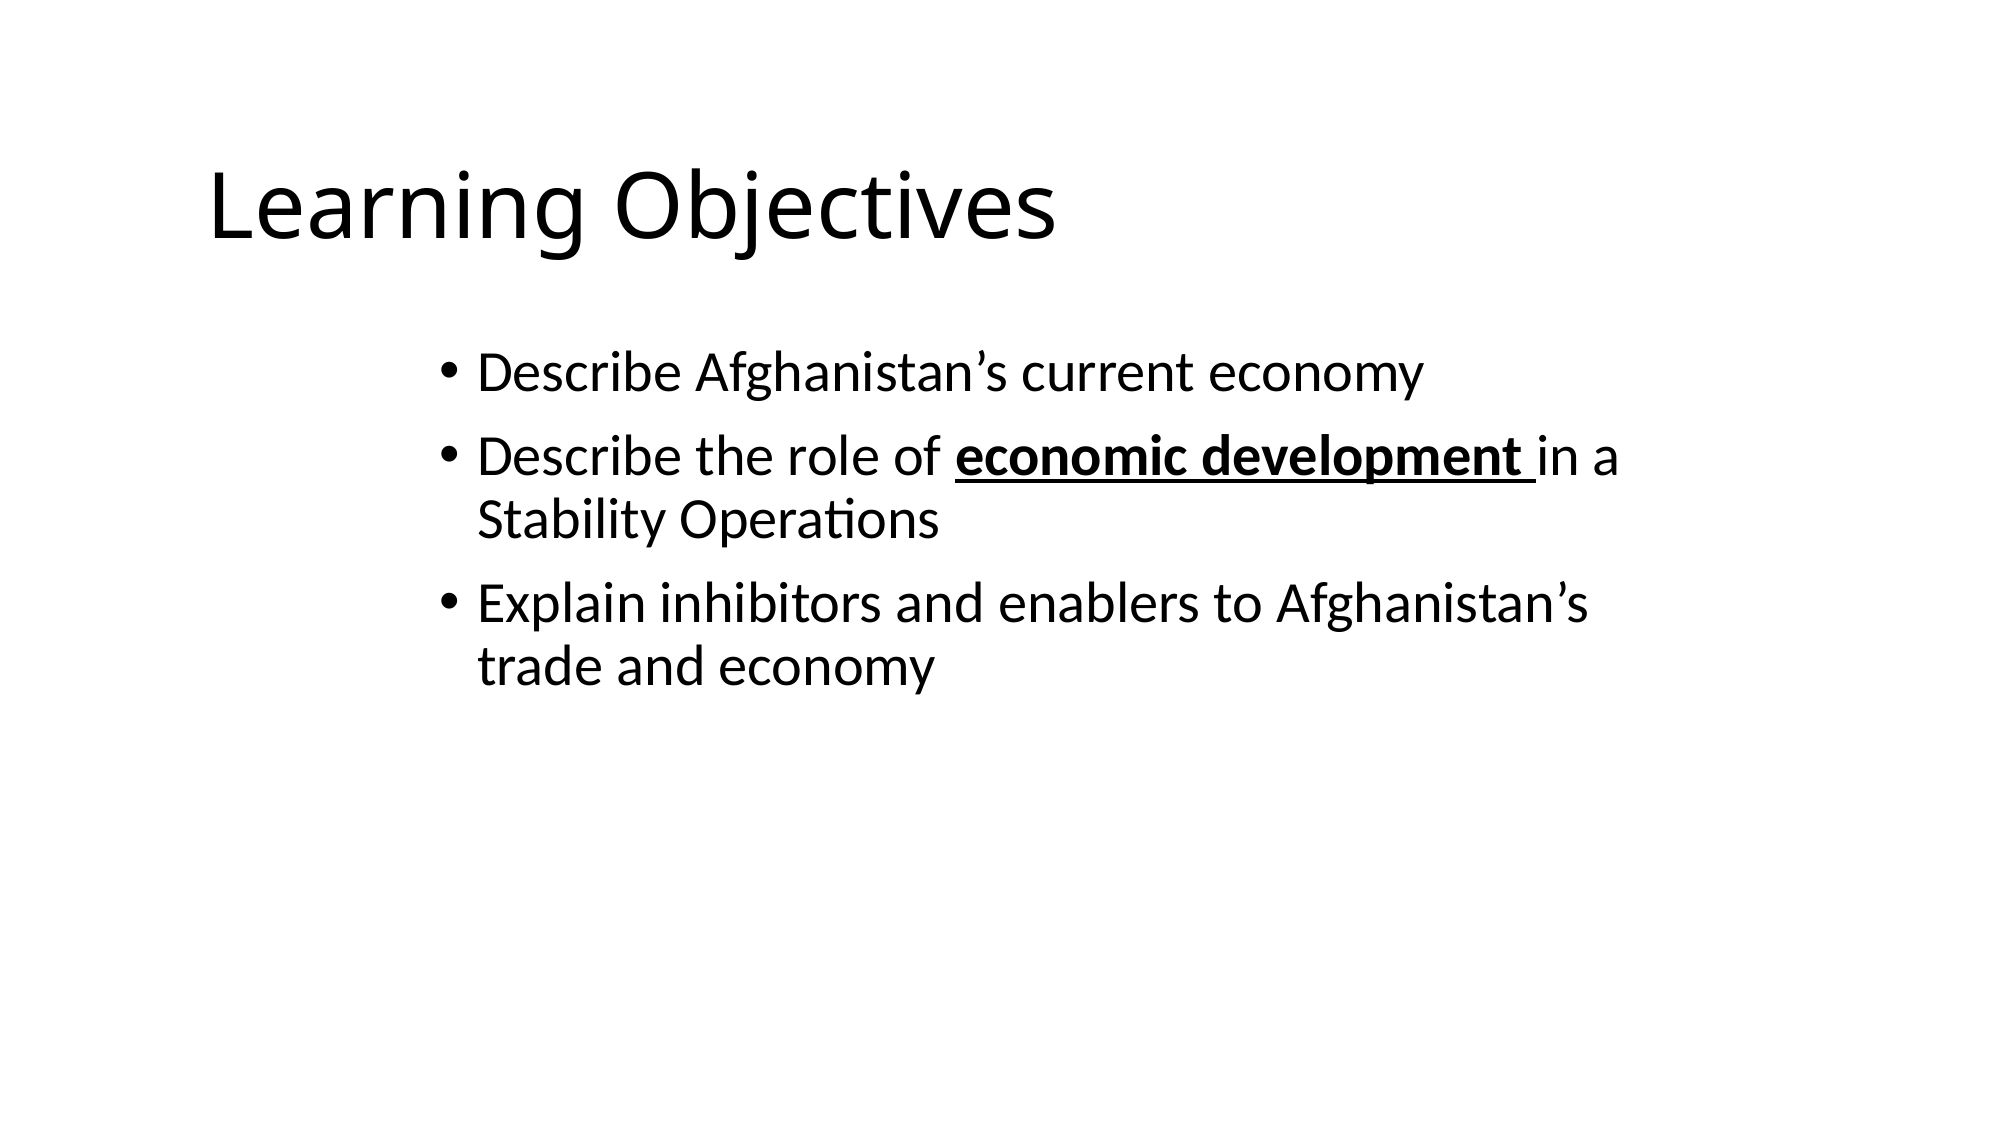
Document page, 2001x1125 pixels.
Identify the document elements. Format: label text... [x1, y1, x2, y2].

text_box Describe Afghanistan’s current economy Describe the role of economic development in a Stability Operations Explain inhibitors and enablers to Afghanistan’s trade and economy [425, 333, 1650, 1021]
text_box Learning Objectives [191, 152, 1308, 194]
